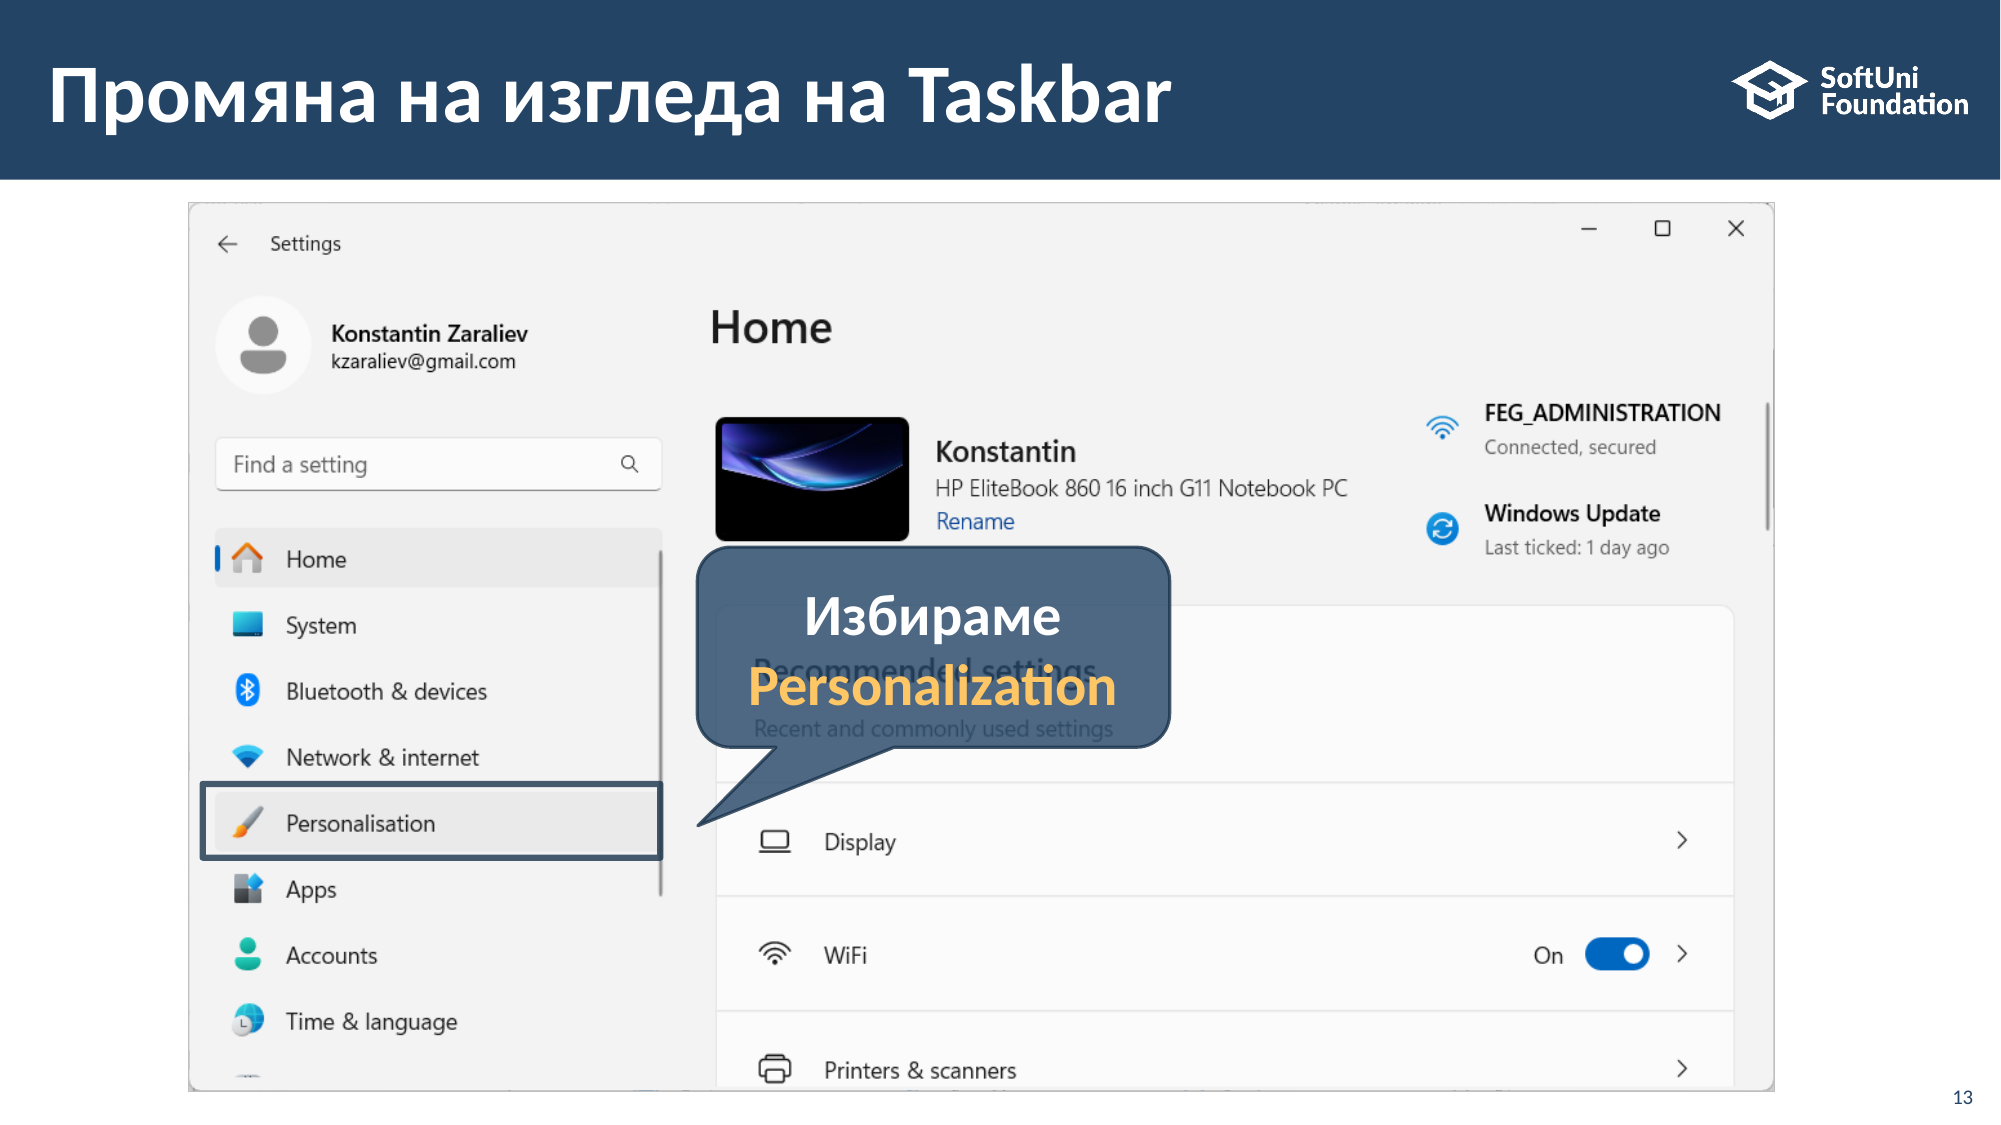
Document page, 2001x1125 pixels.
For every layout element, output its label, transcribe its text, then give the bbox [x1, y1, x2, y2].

picture [188, 202, 1775, 1093]
slide_number 13 [1927, 1067, 1989, 1117]
title Промяна на изгледа на Taskbar [31, 16, 1716, 162]
picture [1731, 60, 1968, 120]
